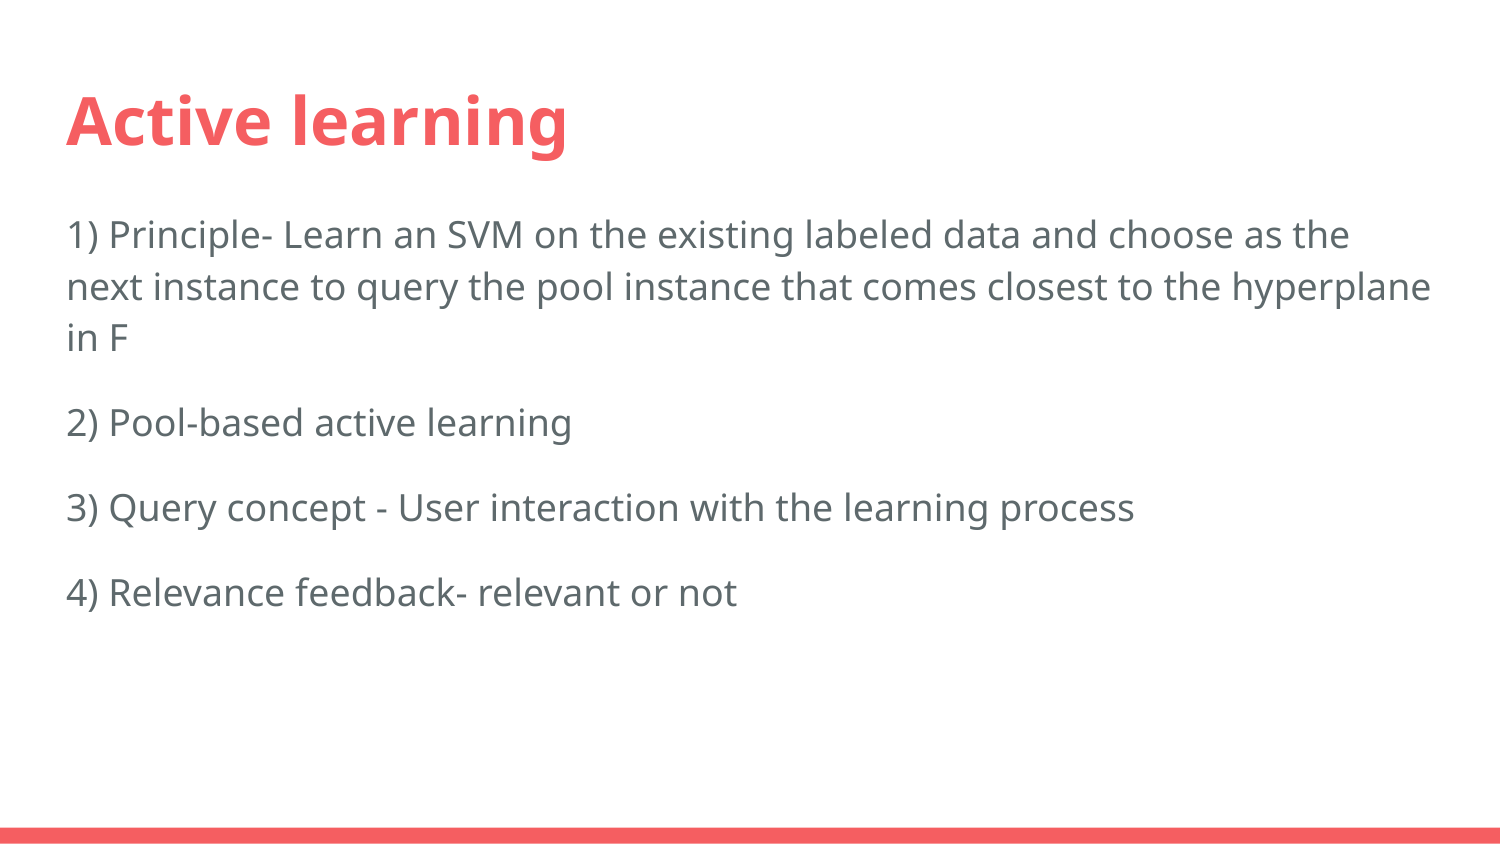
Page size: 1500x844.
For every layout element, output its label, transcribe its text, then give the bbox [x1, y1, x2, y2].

title Active learning [51, 64, 1449, 167]
list 1) Principle- Learn an SVM on the existing labeled data and choose as the next instance to query the pool instance that comes closest to the hyperplane in F 2) Pool-based active learning 3) Query concept - User interaction with the learning process 4) Relevance feedback- relevant or not [51, 189, 1449, 750]
